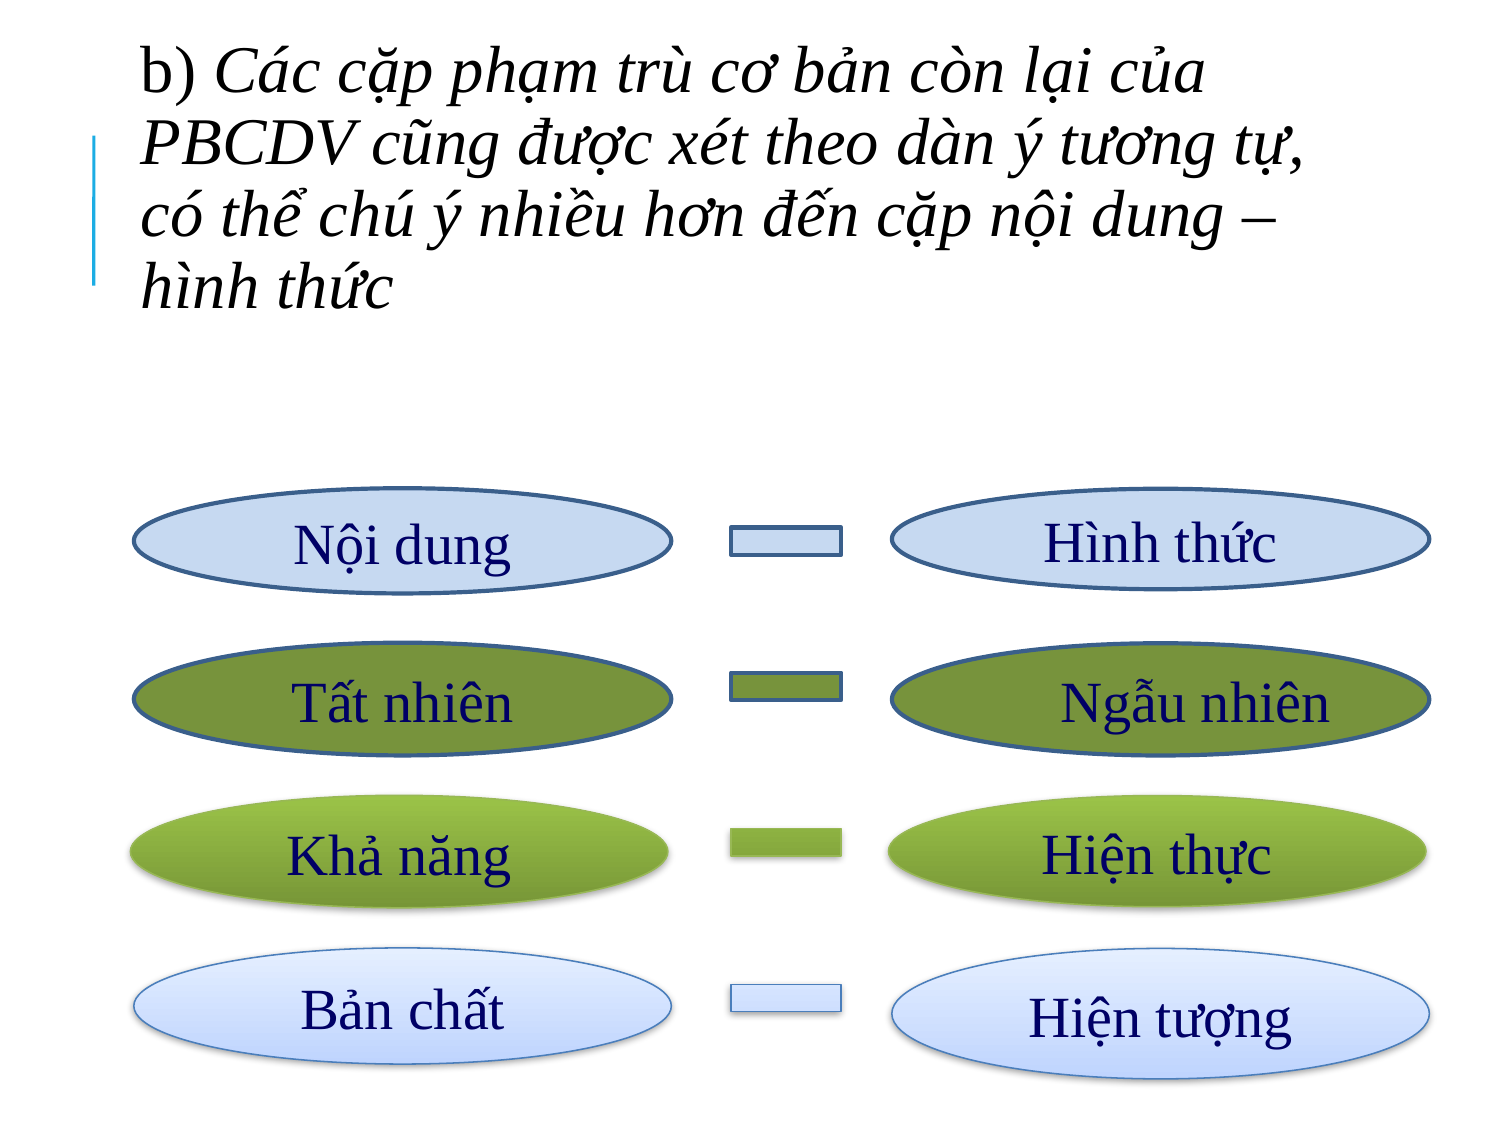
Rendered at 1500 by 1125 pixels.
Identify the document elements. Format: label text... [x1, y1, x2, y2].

text_box Tất nhiên [131, 640, 674, 758]
text_box [730, 828, 842, 857]
text_box Ngẫu nhiên [889, 641, 1432, 758]
text_box Khả năng [129, 794, 669, 909]
text_box Nội dung [131, 486, 674, 596]
text_box Bản chất [133, 947, 673, 1065]
text_box Hiện tượng [891, 947, 1431, 1080]
text_box [730, 984, 842, 1012]
text_box Hình thức [889, 486, 1432, 592]
text_box Hiện thực [887, 794, 1427, 908]
text_box [729, 671, 843, 702]
title b) Các cặp phạm trù cơ bản còn lại của PBCDV cũng được xét theo dàn ý tương tự, có thể chú ý nhiều hơn đến cặp nội dung – hình thức [126, 88, 1322, 350]
text_box [729, 525, 843, 557]
